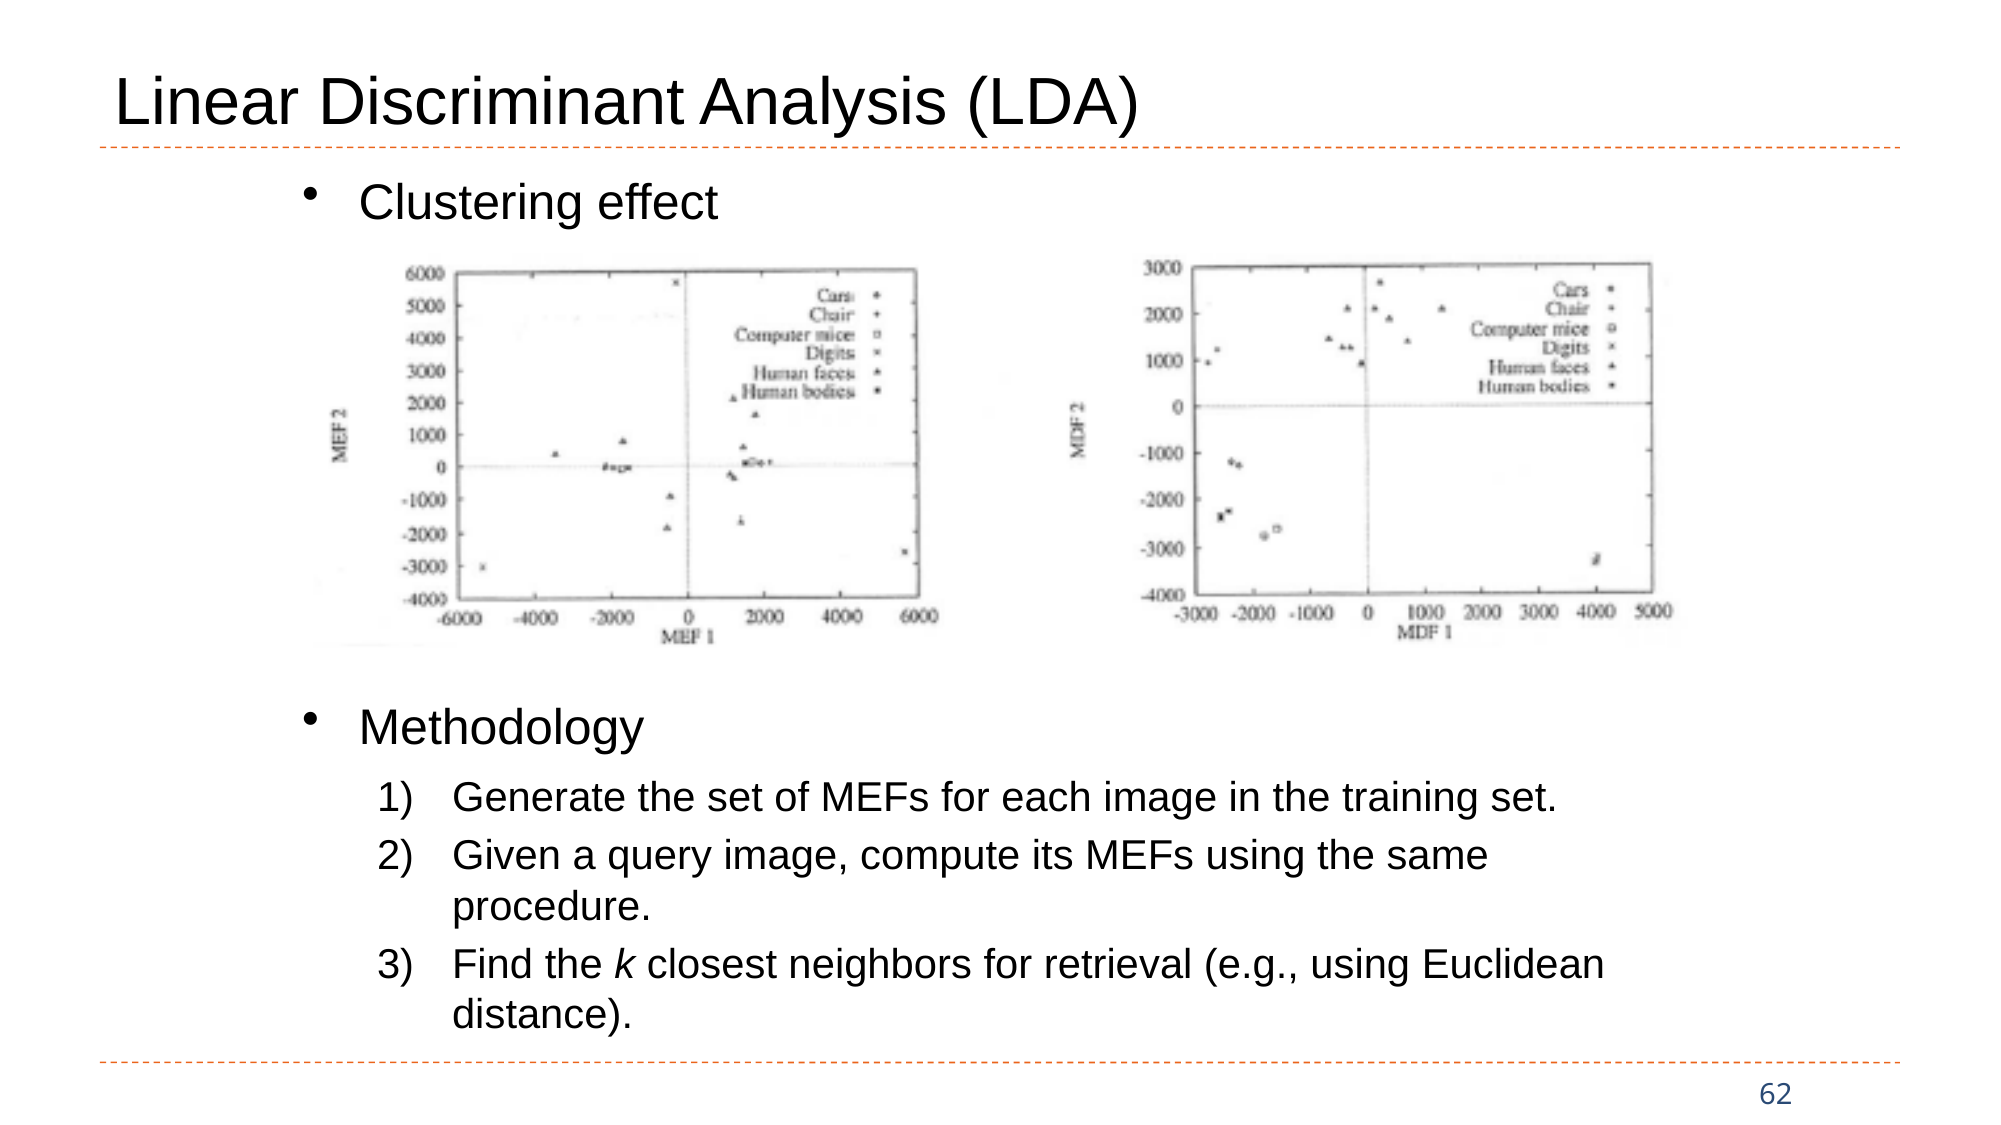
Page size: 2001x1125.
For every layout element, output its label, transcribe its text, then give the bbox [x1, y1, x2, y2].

title Linear Discriminant Analysis (LDA) [99, 24, 1900, 146]
text_box Methodology [287, 687, 1700, 763]
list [312, 237, 1688, 663]
text_box Clustering effect [287, 162, 1700, 238]
text_box Generate the set of MEFs for each image in the training set. Given a query image, compute its MEFs using the same procedure. Find the k closest neighbors for retrieval (e.g., using Euclidean distance). [287, 763, 1700, 1050]
